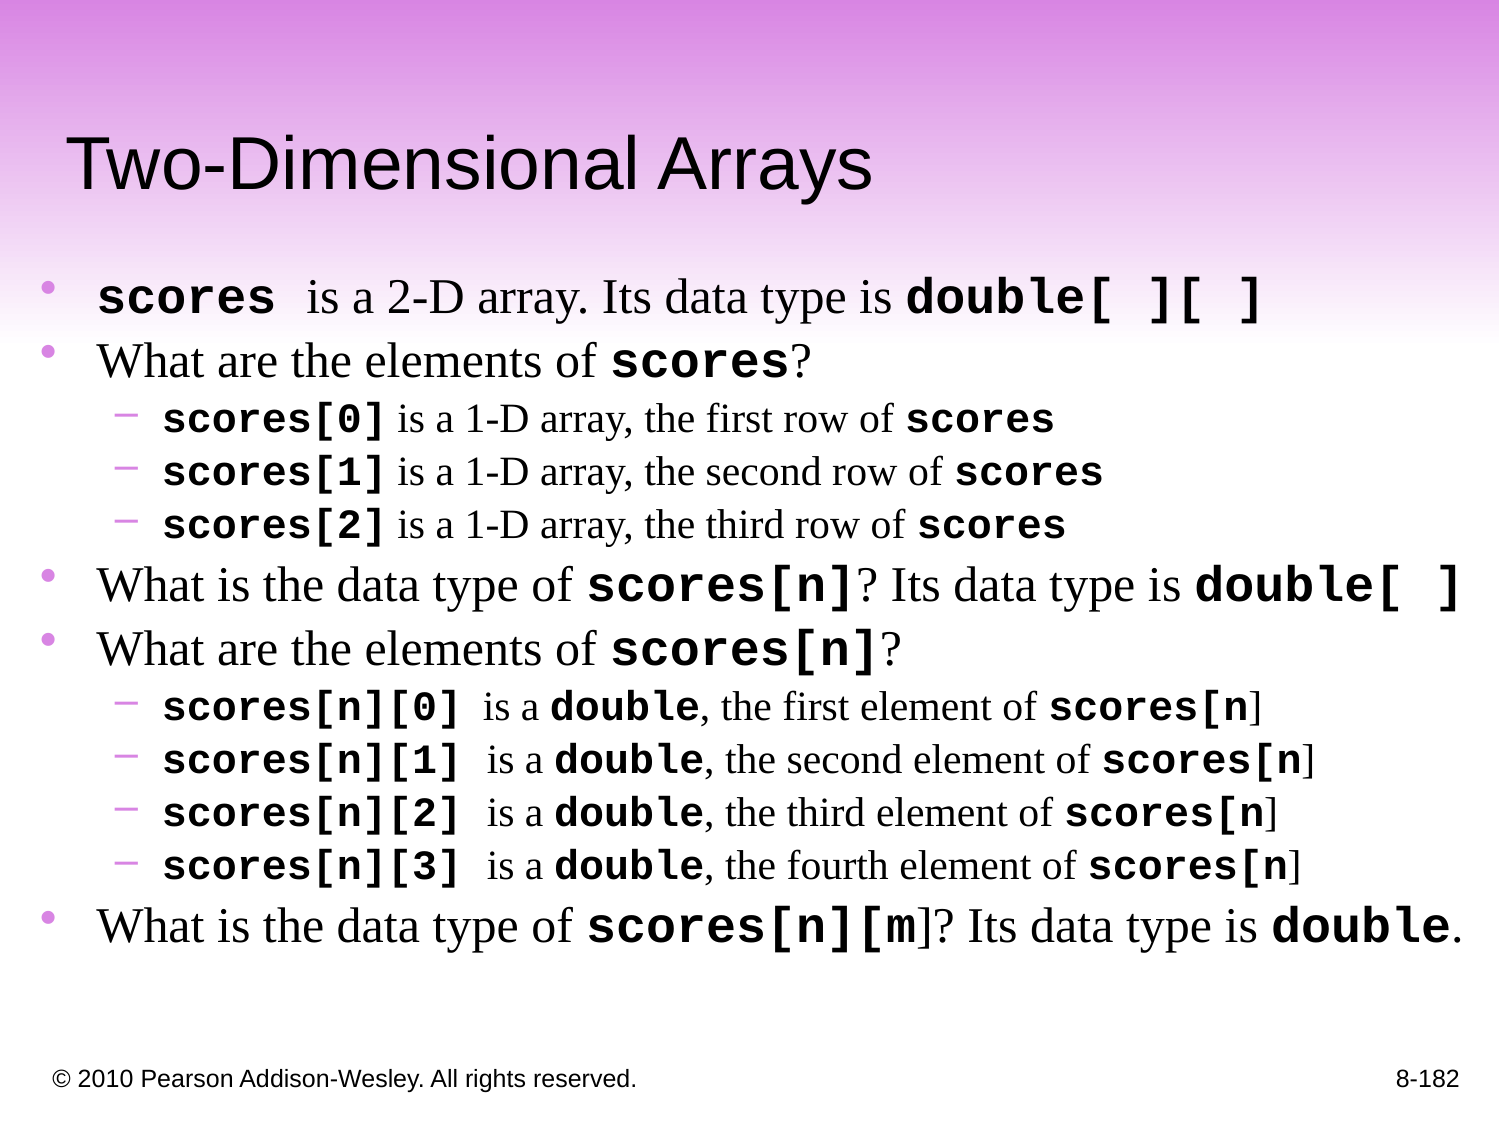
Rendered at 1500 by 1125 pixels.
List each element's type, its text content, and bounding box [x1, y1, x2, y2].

list scores is a 2-D array. Its data type is double[ ][ ] What are the elements of scores? scores[0] is a 1-D array, the first row of scores scores[1] is a 1-D array, the second row of scores scores[2] is a 1-D array, the third row of scores What is the data type of scores[n]? Its data type is double[ ] What are the elements of scores[n]? scores[n][0] is a double, the first element of scores[n] scores[n][1] is a double, the second element of scores[n] scores[n][2] is a double, the third element of scores[n] scores[n][3] is a double, the fourth element of scores[n] What is the data type of scores[n][m]? Its data type is double. [24, 262, 1475, 1013]
title Two-Dimensional Arrays [50, 49, 1463, 213]
slide_number 8-182 [1162, 1024, 1476, 1101]
